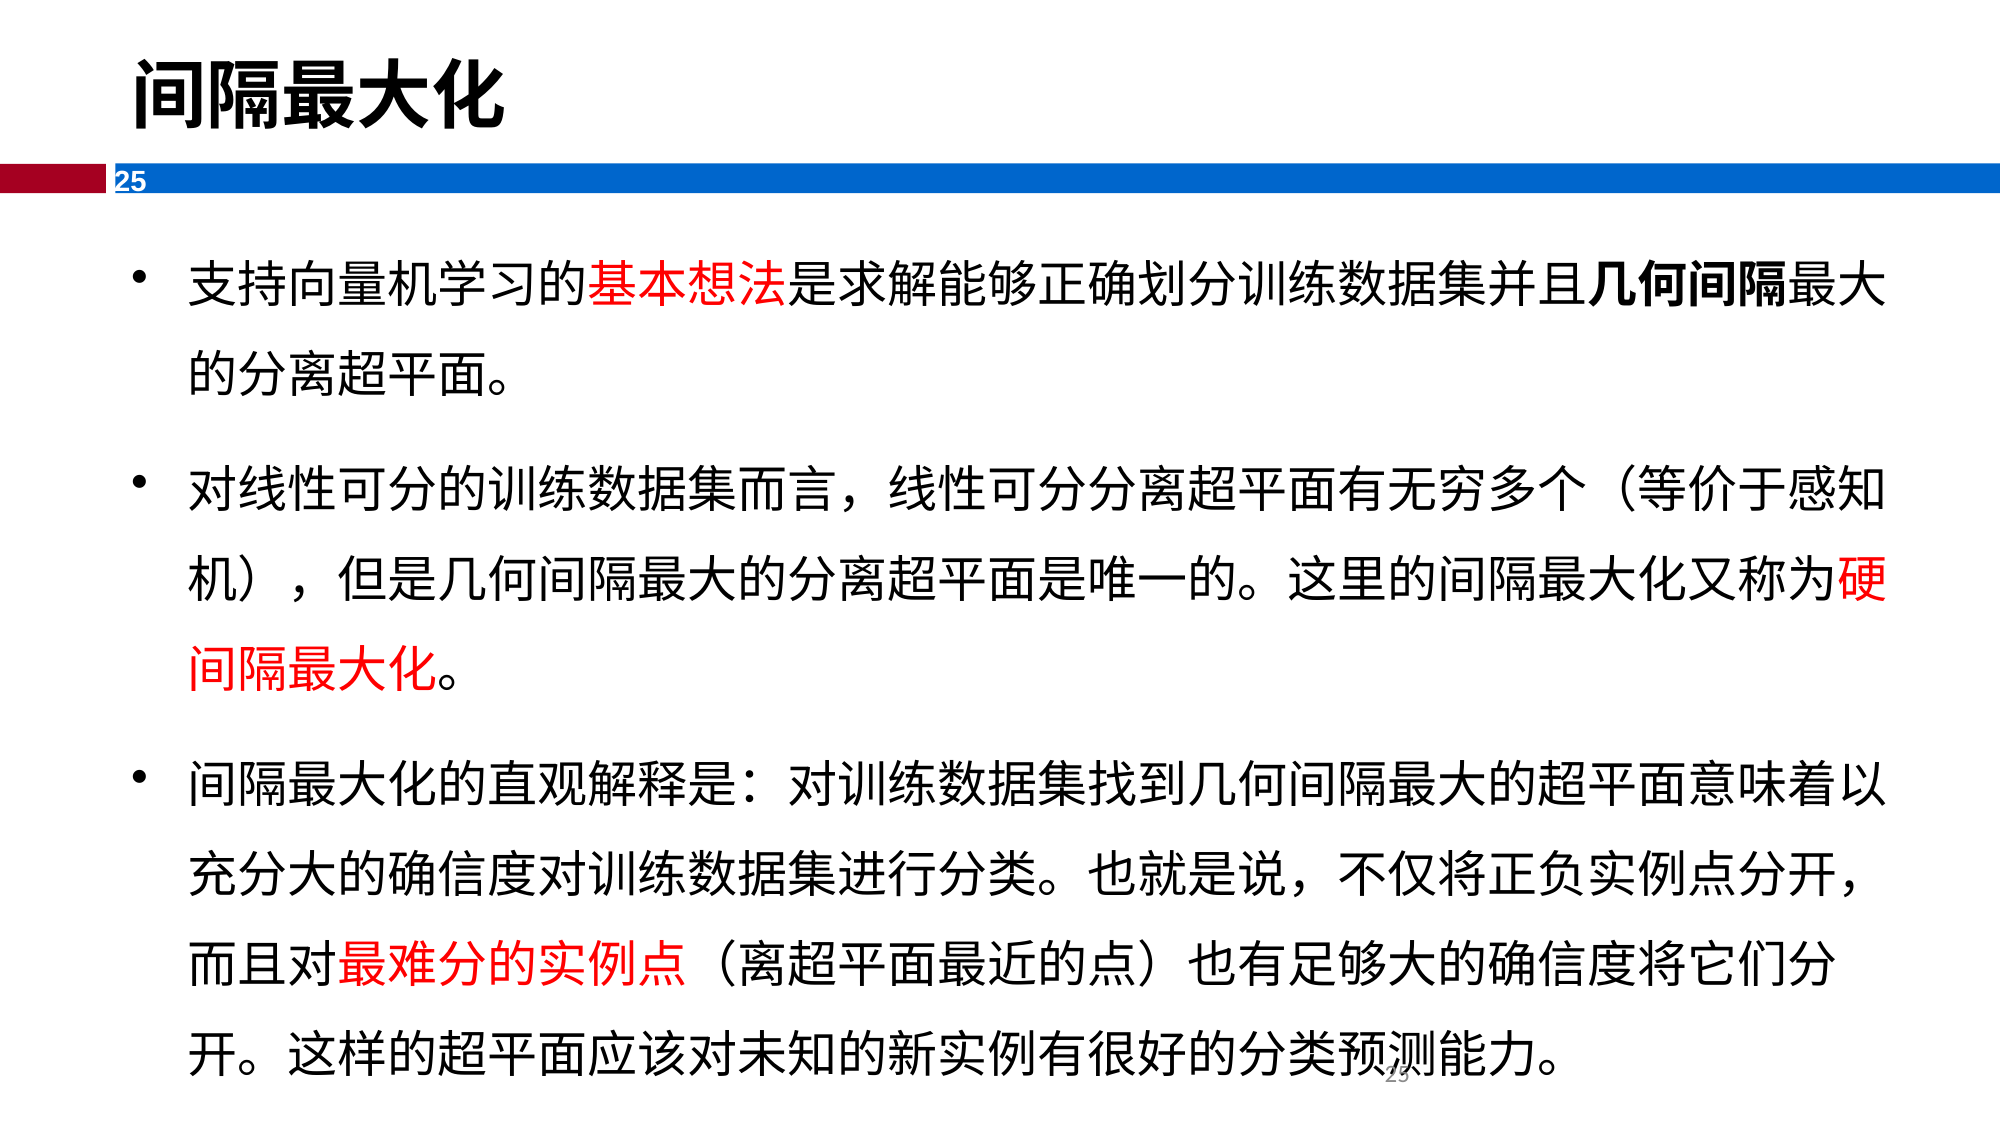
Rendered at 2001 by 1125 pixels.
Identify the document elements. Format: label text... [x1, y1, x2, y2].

list 支持向量机学习的基本想法是求解能够正确划分训练数据集并且几何间隔最大的分离超平面。 对线性可分的训练数据集而言，线性可分分离超平面有无穷多个（等价于感知机），但是几何间隔最大的分离超平面是唯一的。这里的间隔最大化又称为硬间隔最大化。 间隔最大化的直观解释是：对训练数据集找到几何间隔最大的超平面意味着以充分大的确信度对训练数据集进行分类。也就是说，不仅将正负实例点分开，而且对最难分的实例点（离超平面最近的点）也有足够大的确信度将它们分开。这样的超平面应该对未知的新实例有很好的分类预测能力。 [116, 215, 1939, 1103]
slide_number 25 [1074, 1042, 1425, 1103]
title 间隔最大化 [116, 36, 1939, 148]
